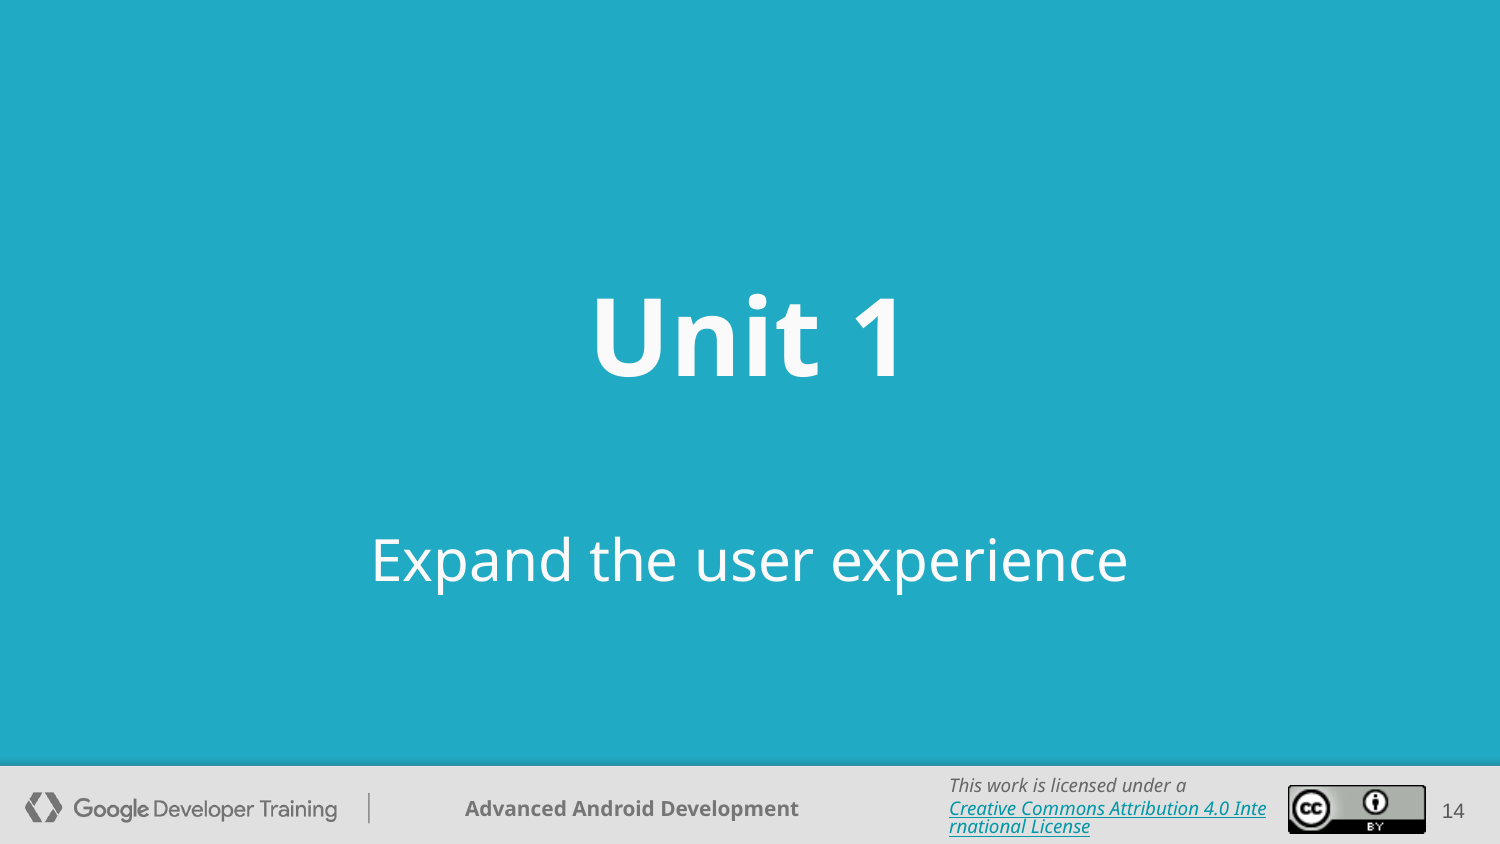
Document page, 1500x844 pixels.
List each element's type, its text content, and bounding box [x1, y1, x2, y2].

subtitle Expand the user experience [51, 507, 1449, 638]
slide_number ‹#› [1389, 777, 1480, 842]
title Unit 1 [51, 165, 1449, 502]
picture [0, 0, 1500, 844]
